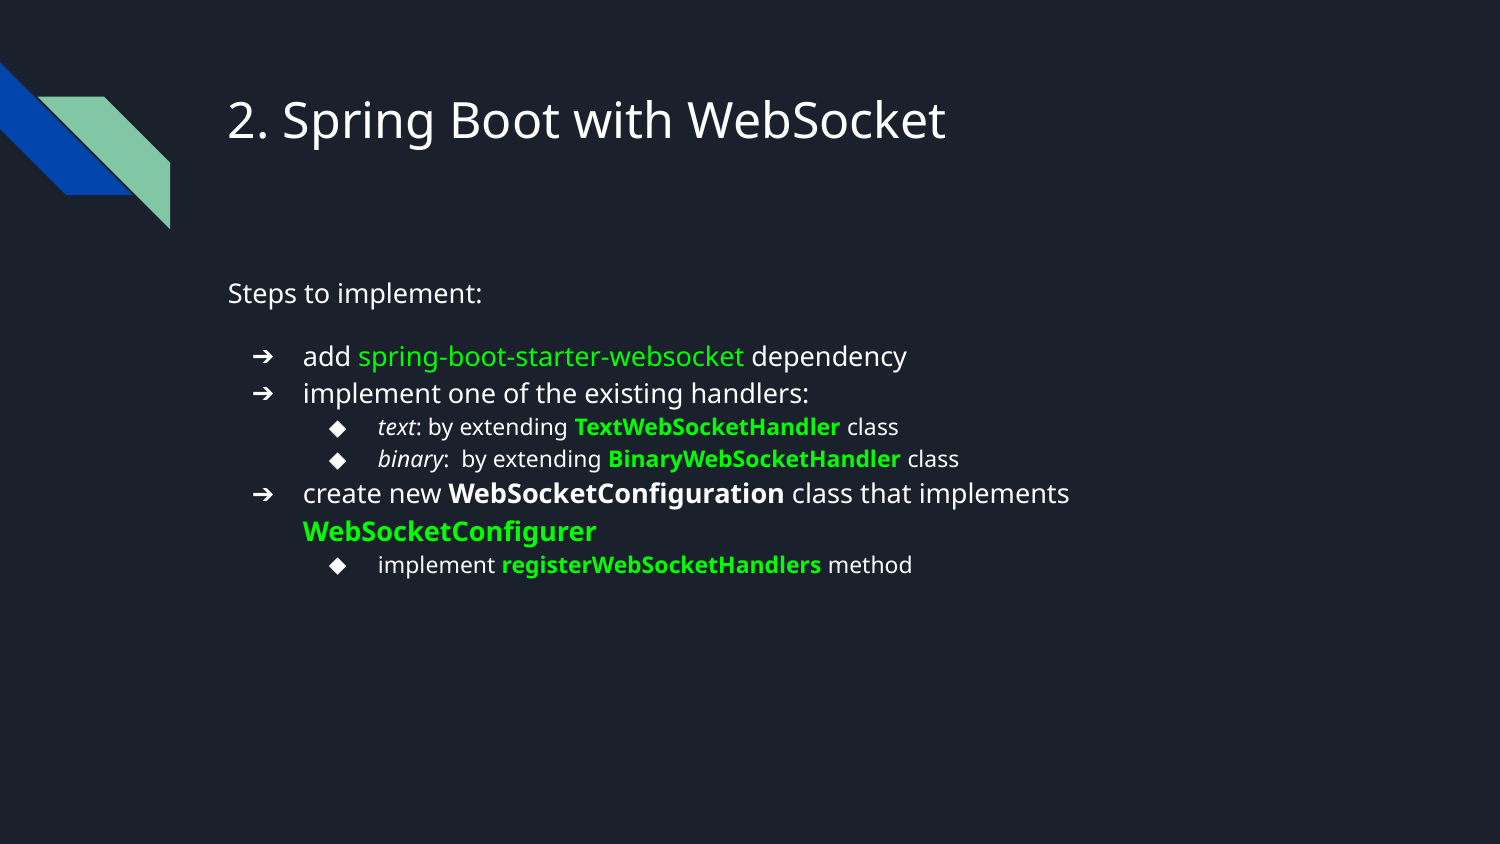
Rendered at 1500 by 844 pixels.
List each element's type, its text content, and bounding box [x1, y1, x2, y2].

list Steps to implement: add spring-boot-starter-websocket dependency implement one of the existing handlers: text: by extending TextWebSocketHandler class binary: by extending BinaryWebSocketHandler class create new WebSocketConfiguration class that implements WebSocketConfigurer implement registerWebSocketHandlers method [212, 257, 1368, 735]
title 2. Spring Boot with WebSocket [212, 64, 1368, 215]
